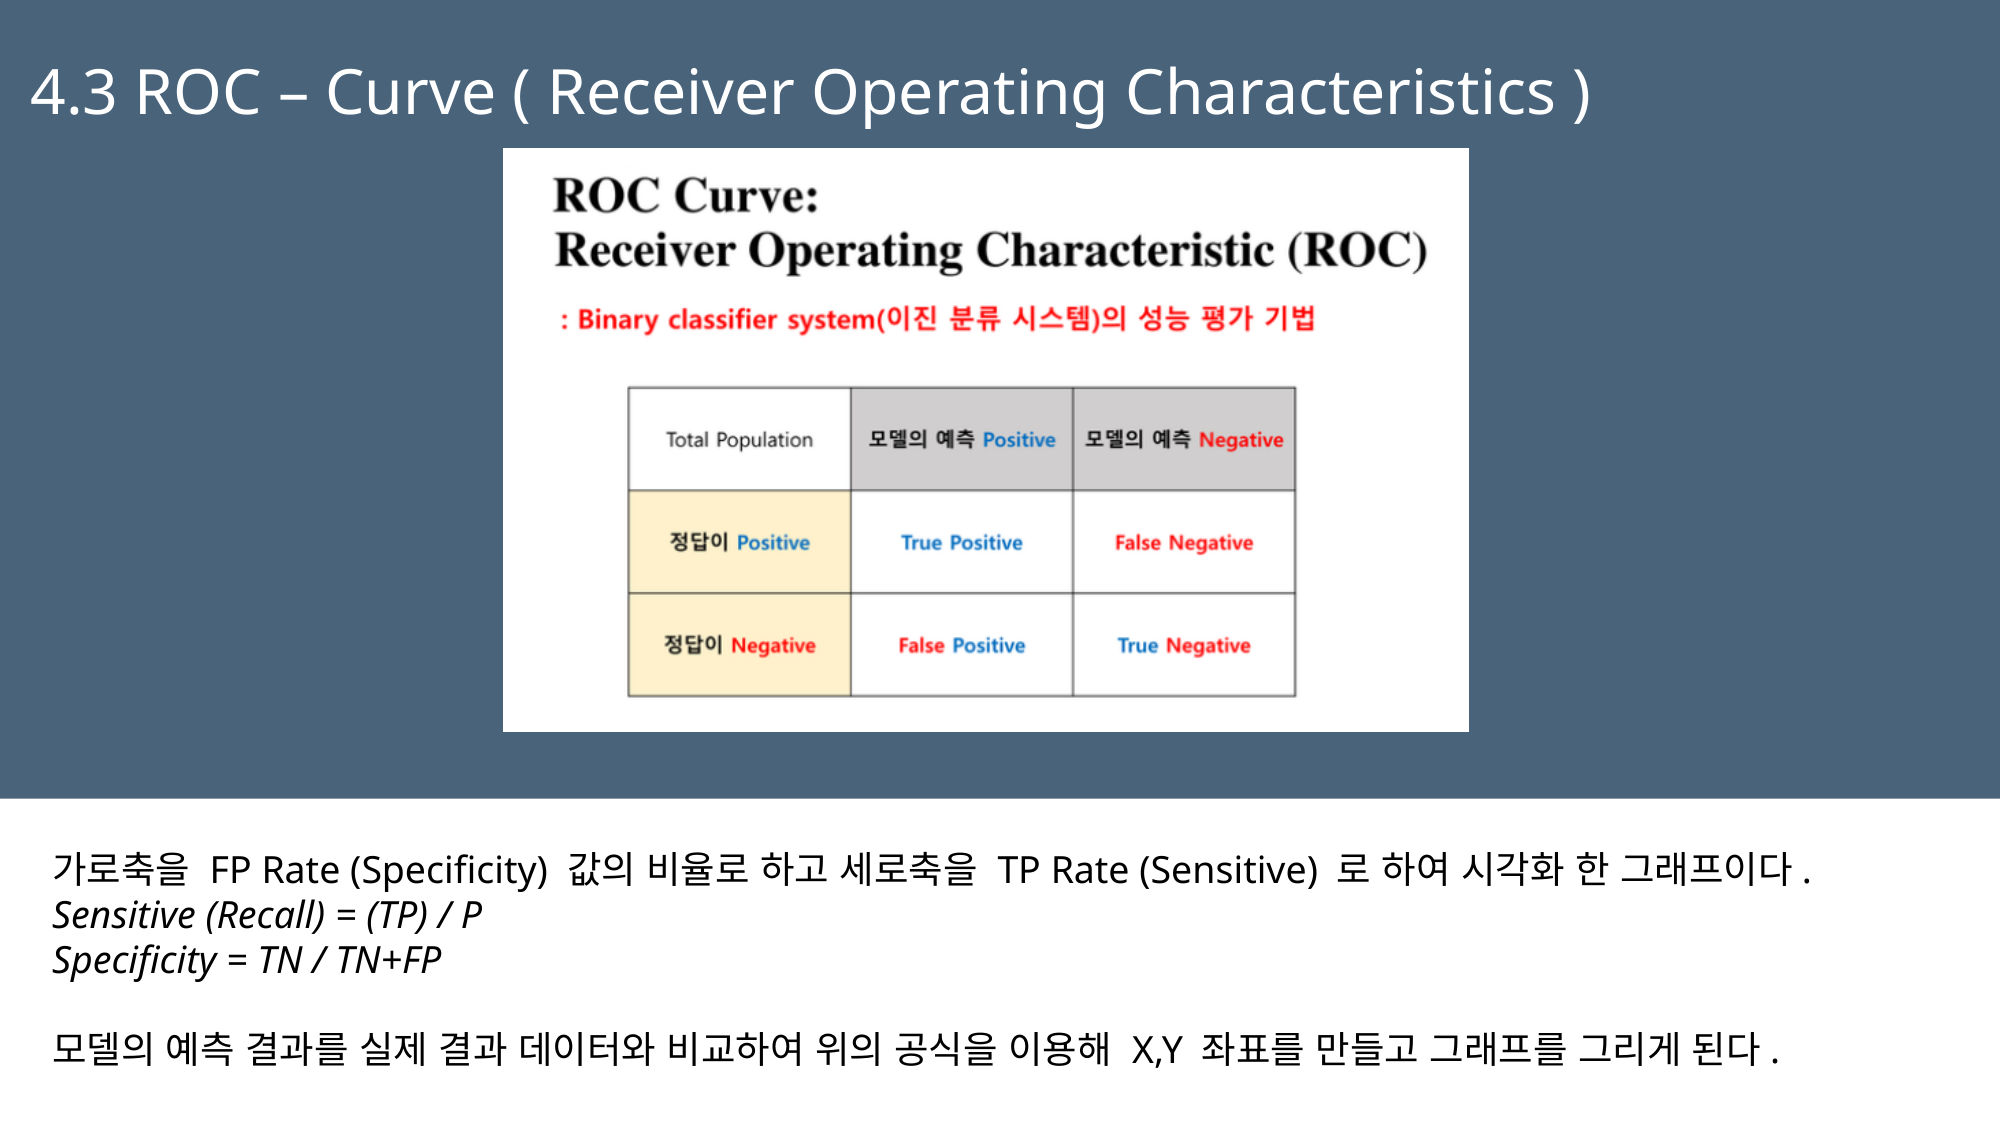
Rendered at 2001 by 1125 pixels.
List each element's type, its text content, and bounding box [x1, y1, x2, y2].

text_box 가로축을 FP Rate (Specificity) 값의 비율로 하고 세로축을 TP Rate (Sensitive) 로 하여 시각화 한 그래프이다. Sensitive (Recall) = (TP) / P Specificity = TN / TN+FP 모델의 예측 결과를 실제 결과 데이터와 비교하여 위의 공식을 이용해 X,Y 좌표를 만들고 그래프를 그리게 된다. [37, 839, 1963, 1079]
text_box [0, 0, 2000, 801]
picture [503, 148, 1470, 732]
text_box 4.3 ROC – Curve ( Receiver Operating Characteristics ) [15, 7, 1922, 135]
